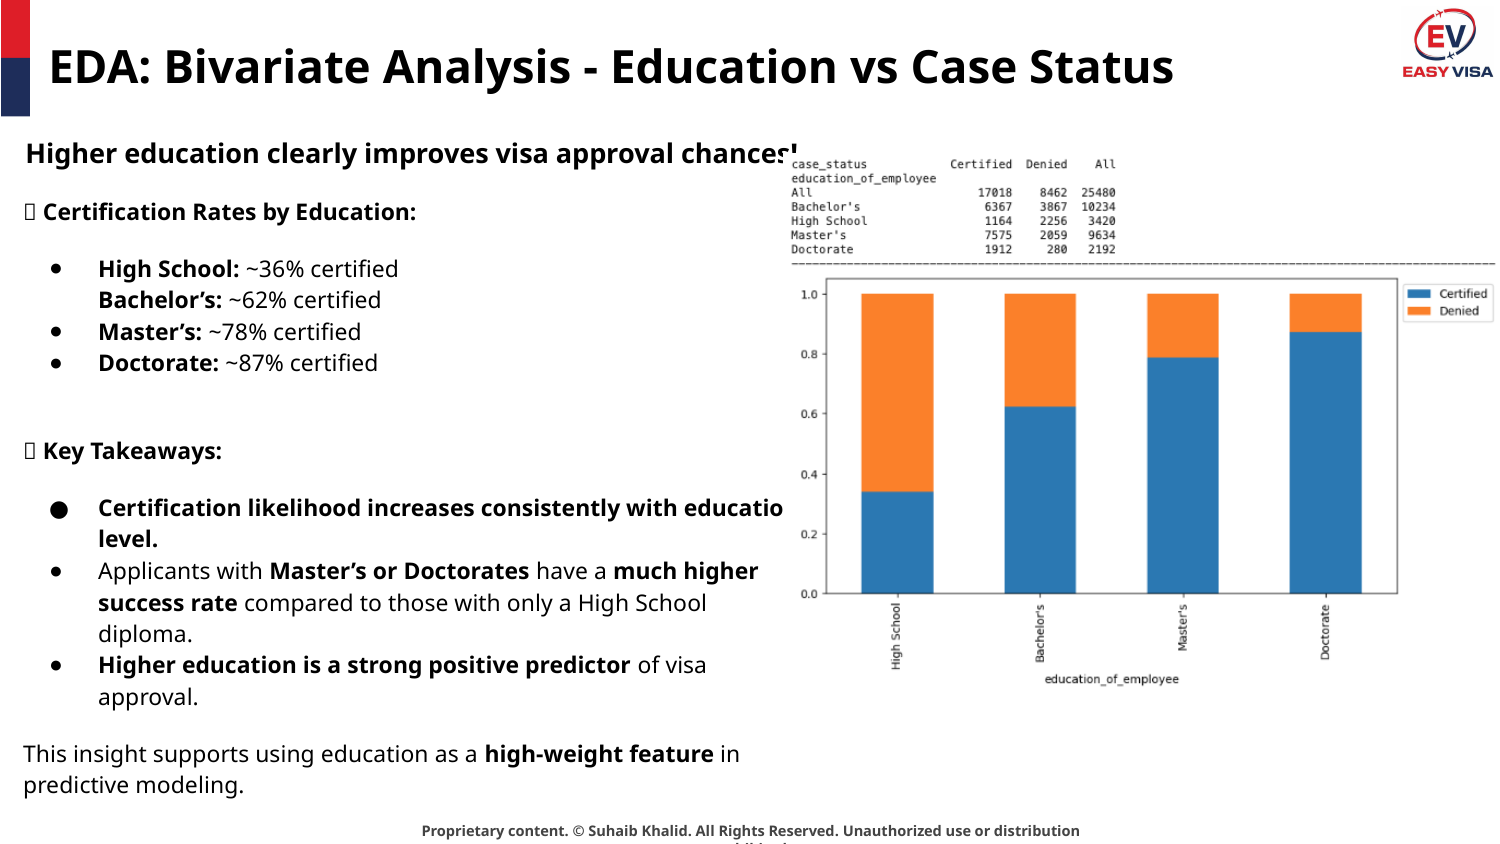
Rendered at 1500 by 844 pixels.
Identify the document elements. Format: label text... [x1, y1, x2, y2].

picture [1401, 6, 1494, 79]
picture [783, 153, 1496, 693]
title EDA: Bivariate Analysis - Education vs Case Status [33, 22, 1431, 117]
list Higher education clearly improves visa approval chances! ✅ Certification Rates by Education: High School: ~36% certified Bachelor’s: ~62% certified Master’s: ~78% certified Doctorate: ~87% certified 📌 Key Takeaways: Certification likelihood increases consistently with education level. Applicants with Master’s or Doctorates have a much higher success rate compared to those with only a High School diploma. Higher education is a strong positive predictor of visa approval. This insight supports using education as a high-weight feature in predictive modeling. [8, 116, 816, 799]
